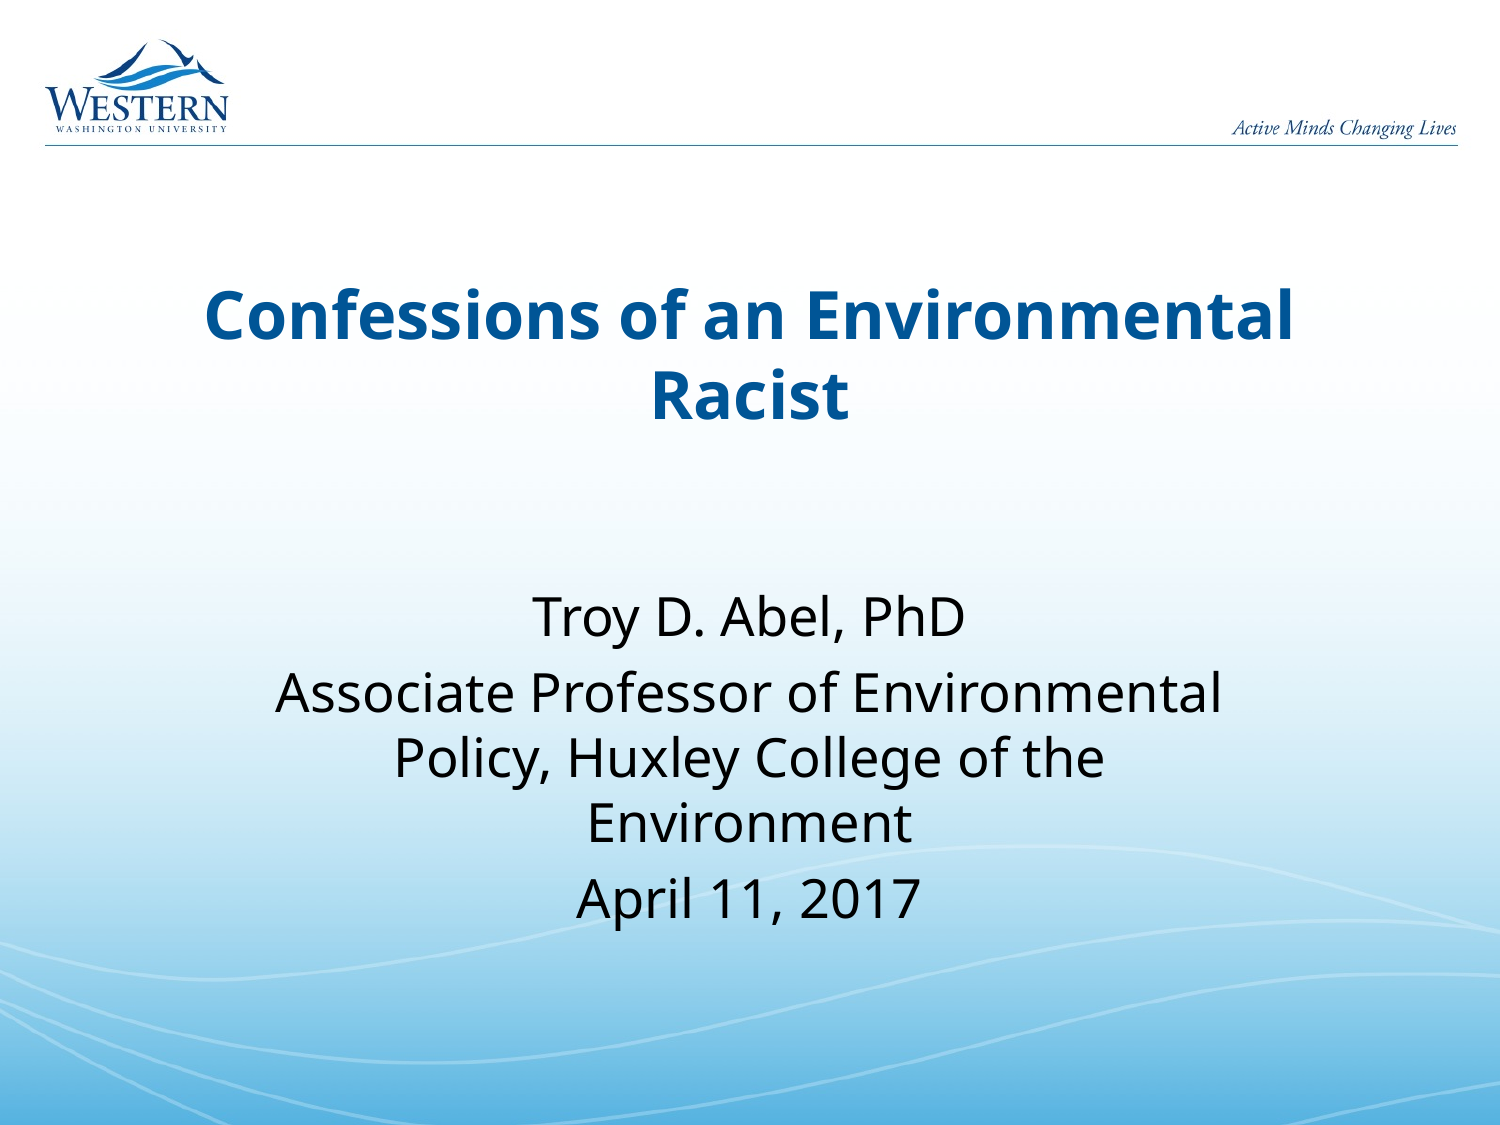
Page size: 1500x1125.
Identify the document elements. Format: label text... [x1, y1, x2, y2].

title Confessions of an Environmental Racist [112, 179, 1388, 525]
picture [0, 0, 1500, 1125]
subtitle Troy D. Abel, PhD Associate Professor of Environmental Policy, Huxley College of the Environment April 11, 2017 [225, 575, 1275, 925]
